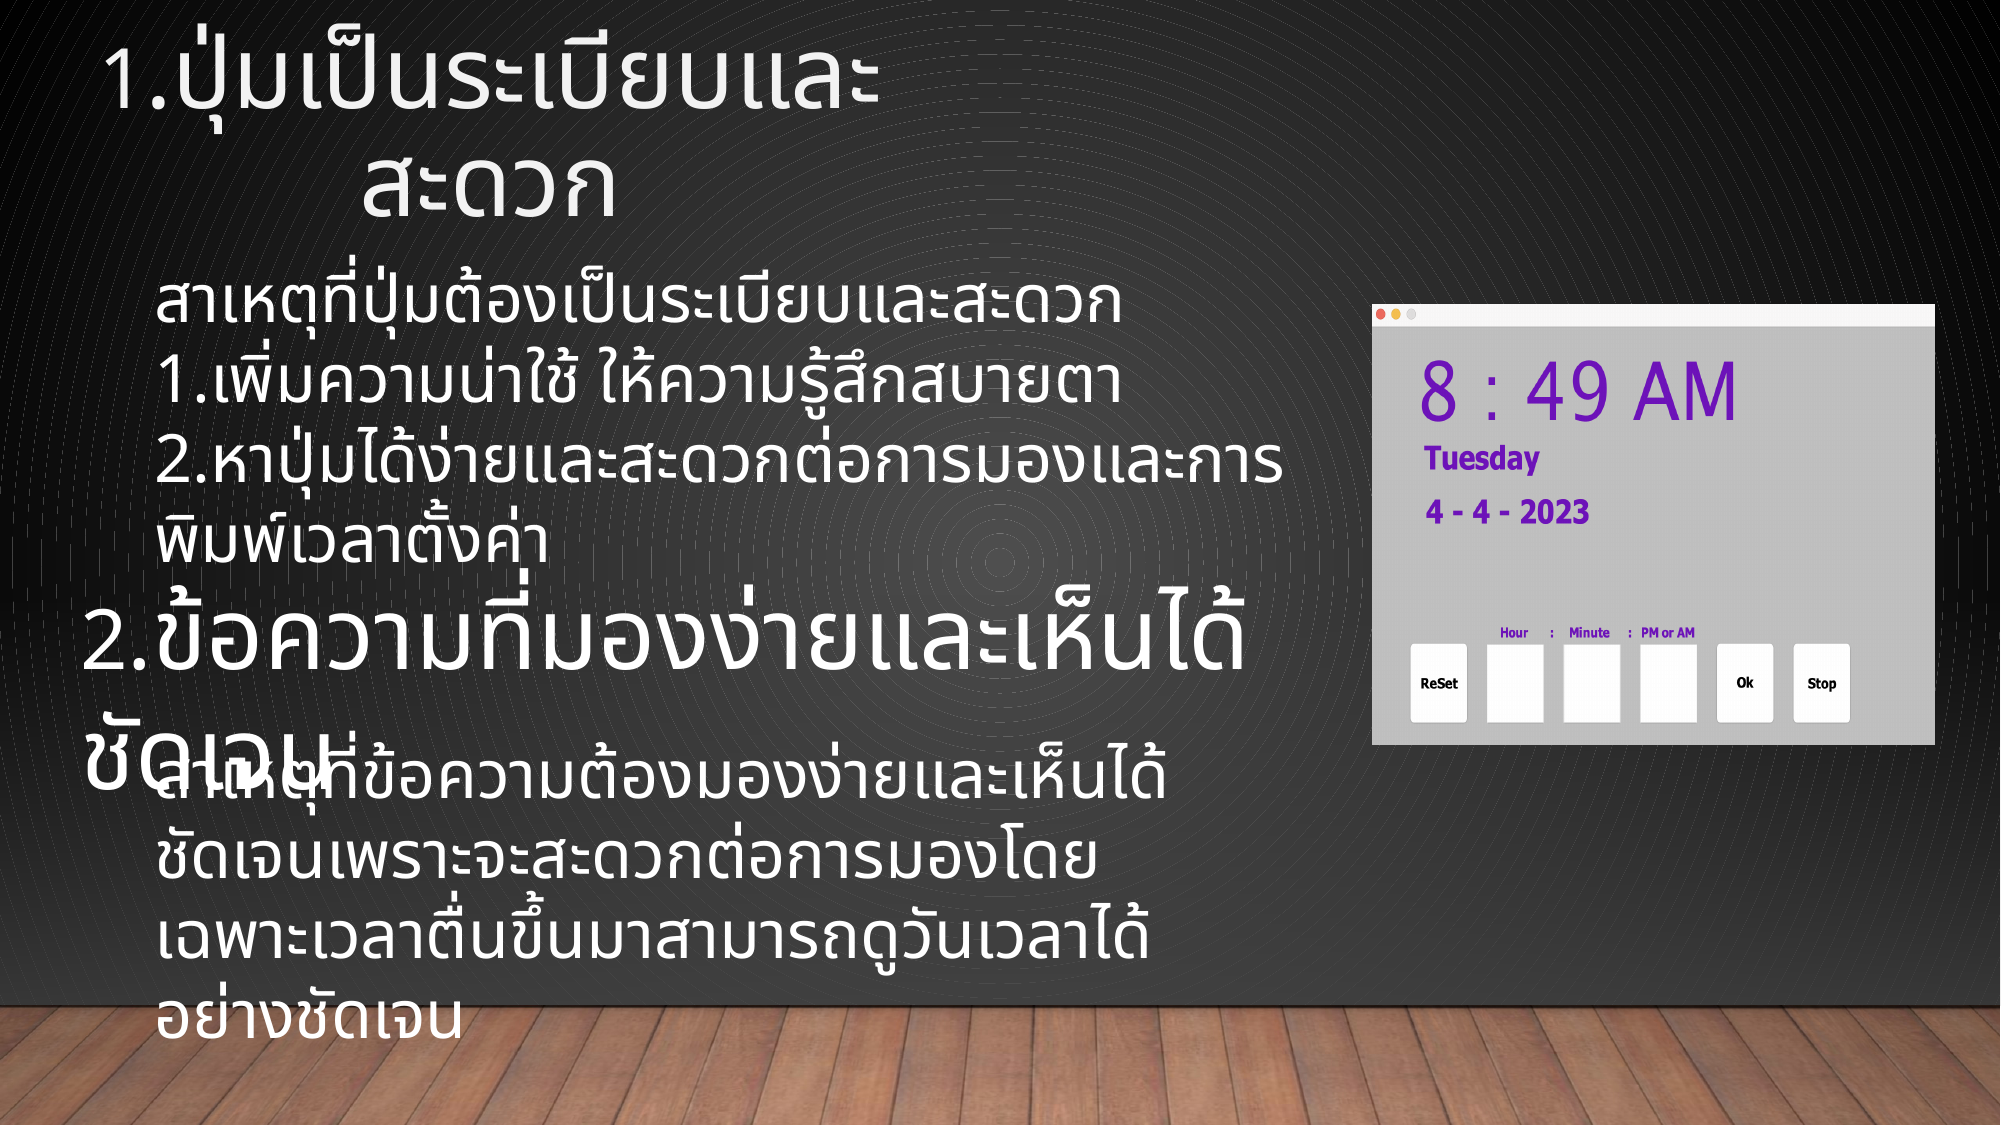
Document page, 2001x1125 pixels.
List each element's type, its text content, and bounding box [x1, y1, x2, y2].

picture [1371, 304, 1935, 745]
text_box 2.ข้อความที่มองง่ายและเห็นได้ชัดเจน [65, 562, 1278, 818]
picture [0, 1005, 2000, 1125]
text_box สาเหตุที่ข้อความต้องมองง่ายและเห็นได้ชัดเจนเพราะจะสะดวกต่อการมองโดยเฉพาะเวลาตื่นขึ้นมาสามารถดูวันเวลาได้อย่างชัดเจน [139, 724, 1204, 1105]
text_box สาเหตุที่ปุ่มต้องเป็นระเบียบและสะดวก 1.เพิ่มความน่าใช้ ให้ความรู้สึกสบายตา 2.หาปุ่มได้ง่ายและสะดวกต่อการมองและการพิมพ์เวลาตั้งค่า [139, 248, 1317, 584]
title 1.ปุ่มเป็นระเบียบและสะดวก [0, 68, 1000, 194]
